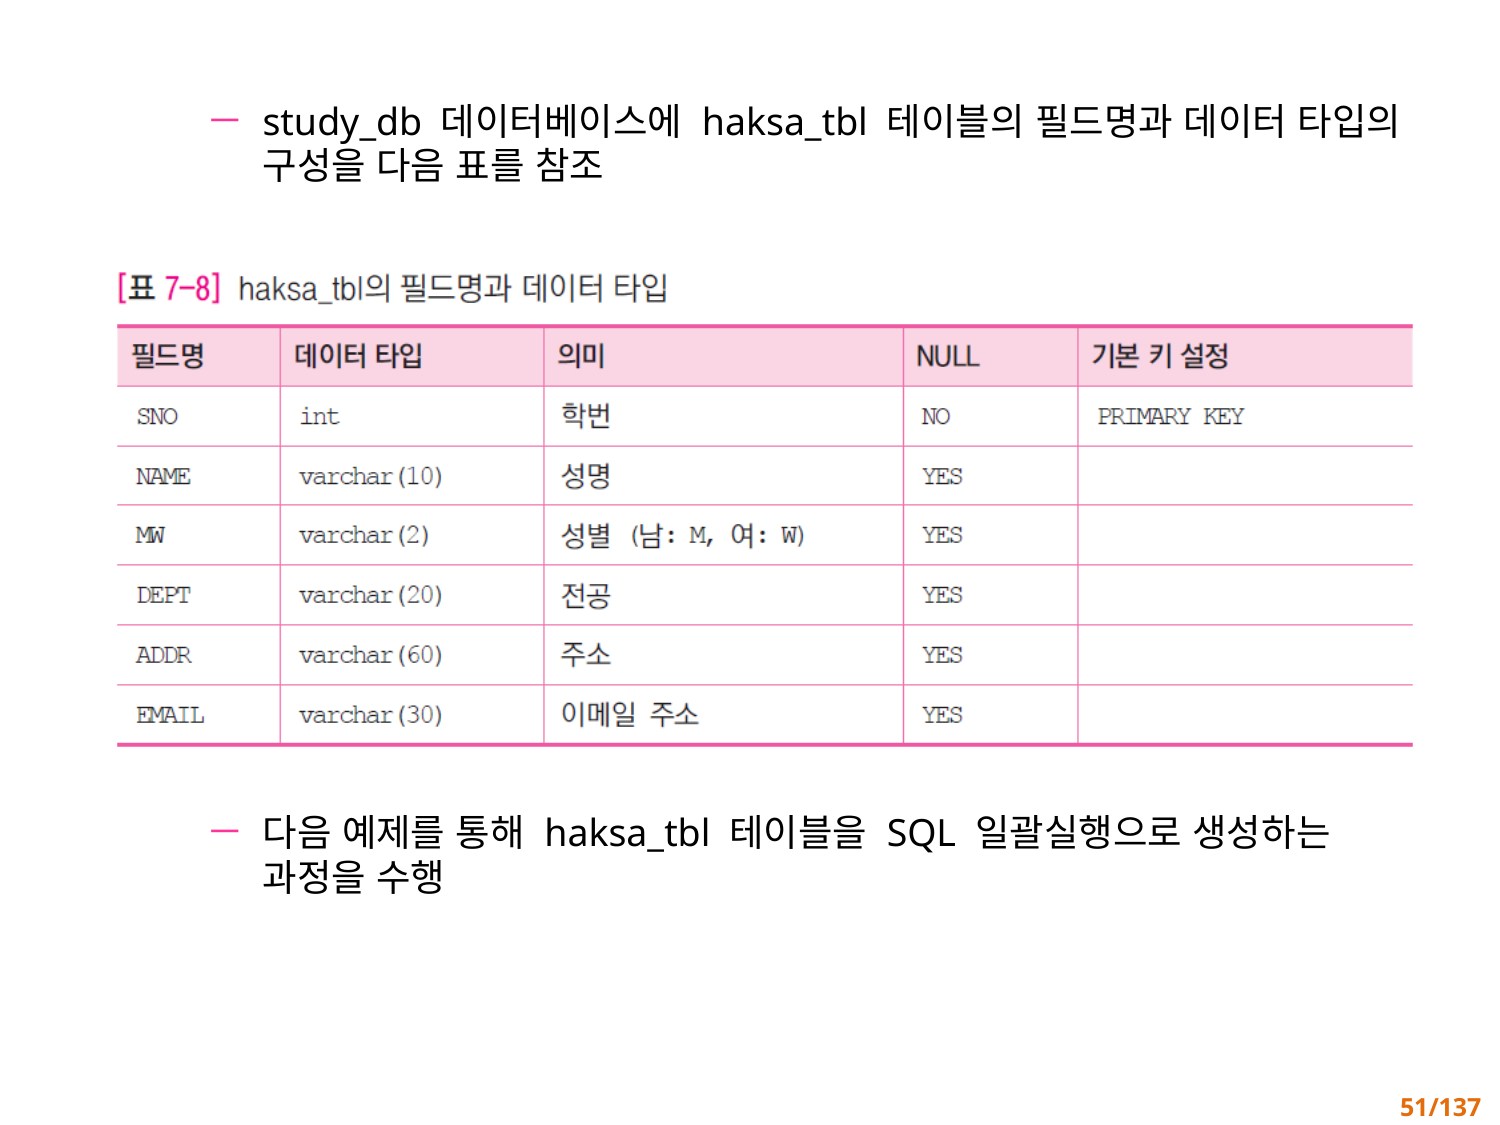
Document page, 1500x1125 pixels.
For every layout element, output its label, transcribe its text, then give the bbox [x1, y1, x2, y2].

text_box 다음 예제를 통해 haksa_tbl 테이블을 SQL 일괄실행으로 생성하는 과정을 수행 [41, 801, 1459, 932]
list study_db 데이터베이스에 haksa_tbl 테이블의 필드명과 데이터 타입의 구성을 다음 표를 참조 [41, 90, 1459, 220]
picture [100, 255, 1429, 767]
